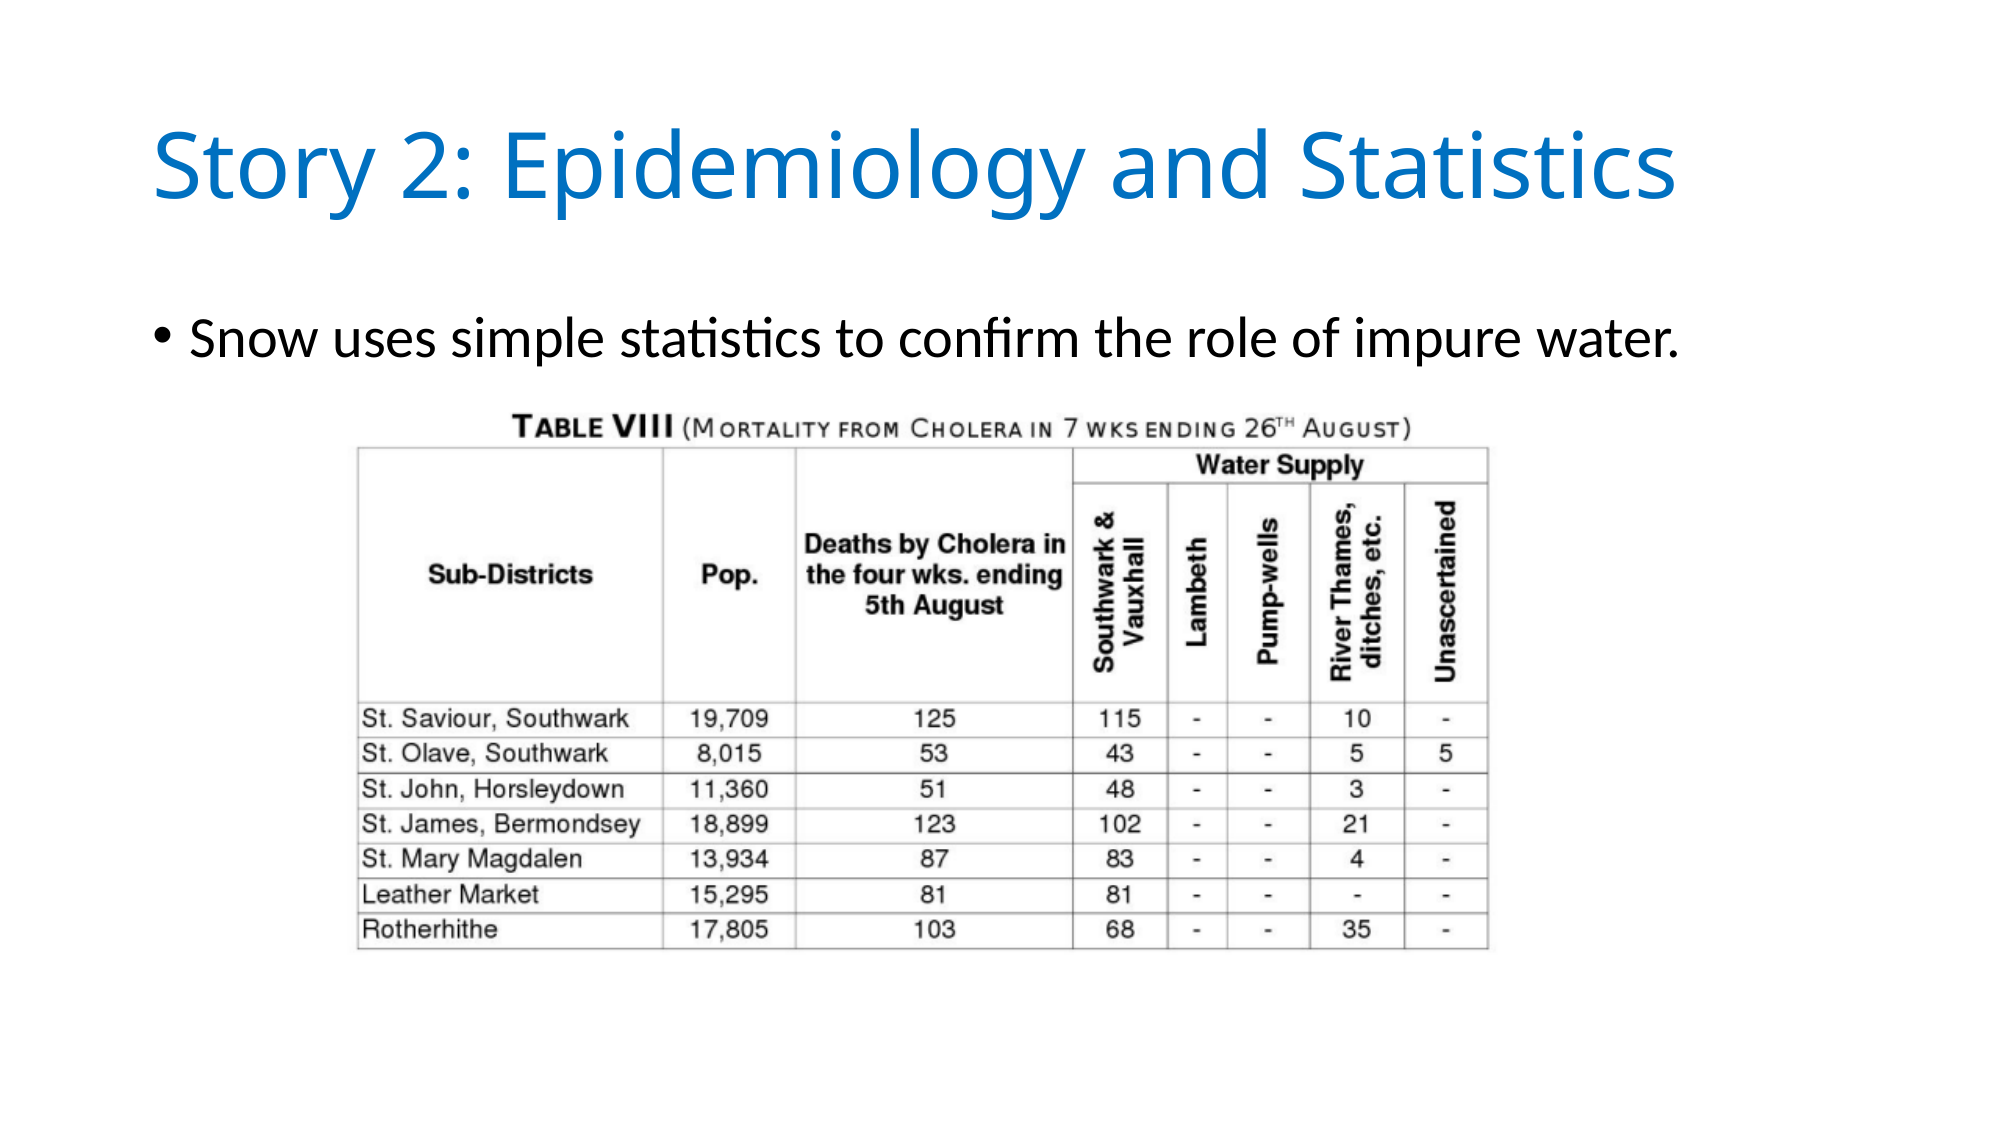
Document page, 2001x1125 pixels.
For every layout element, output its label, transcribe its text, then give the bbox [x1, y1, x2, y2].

picture [336, 402, 1518, 981]
title Story 2: Epidemiology and Statistics [137, 59, 1863, 278]
list Snow uses simple statistics to confirm the role of impure water. [137, 299, 1863, 1014]
